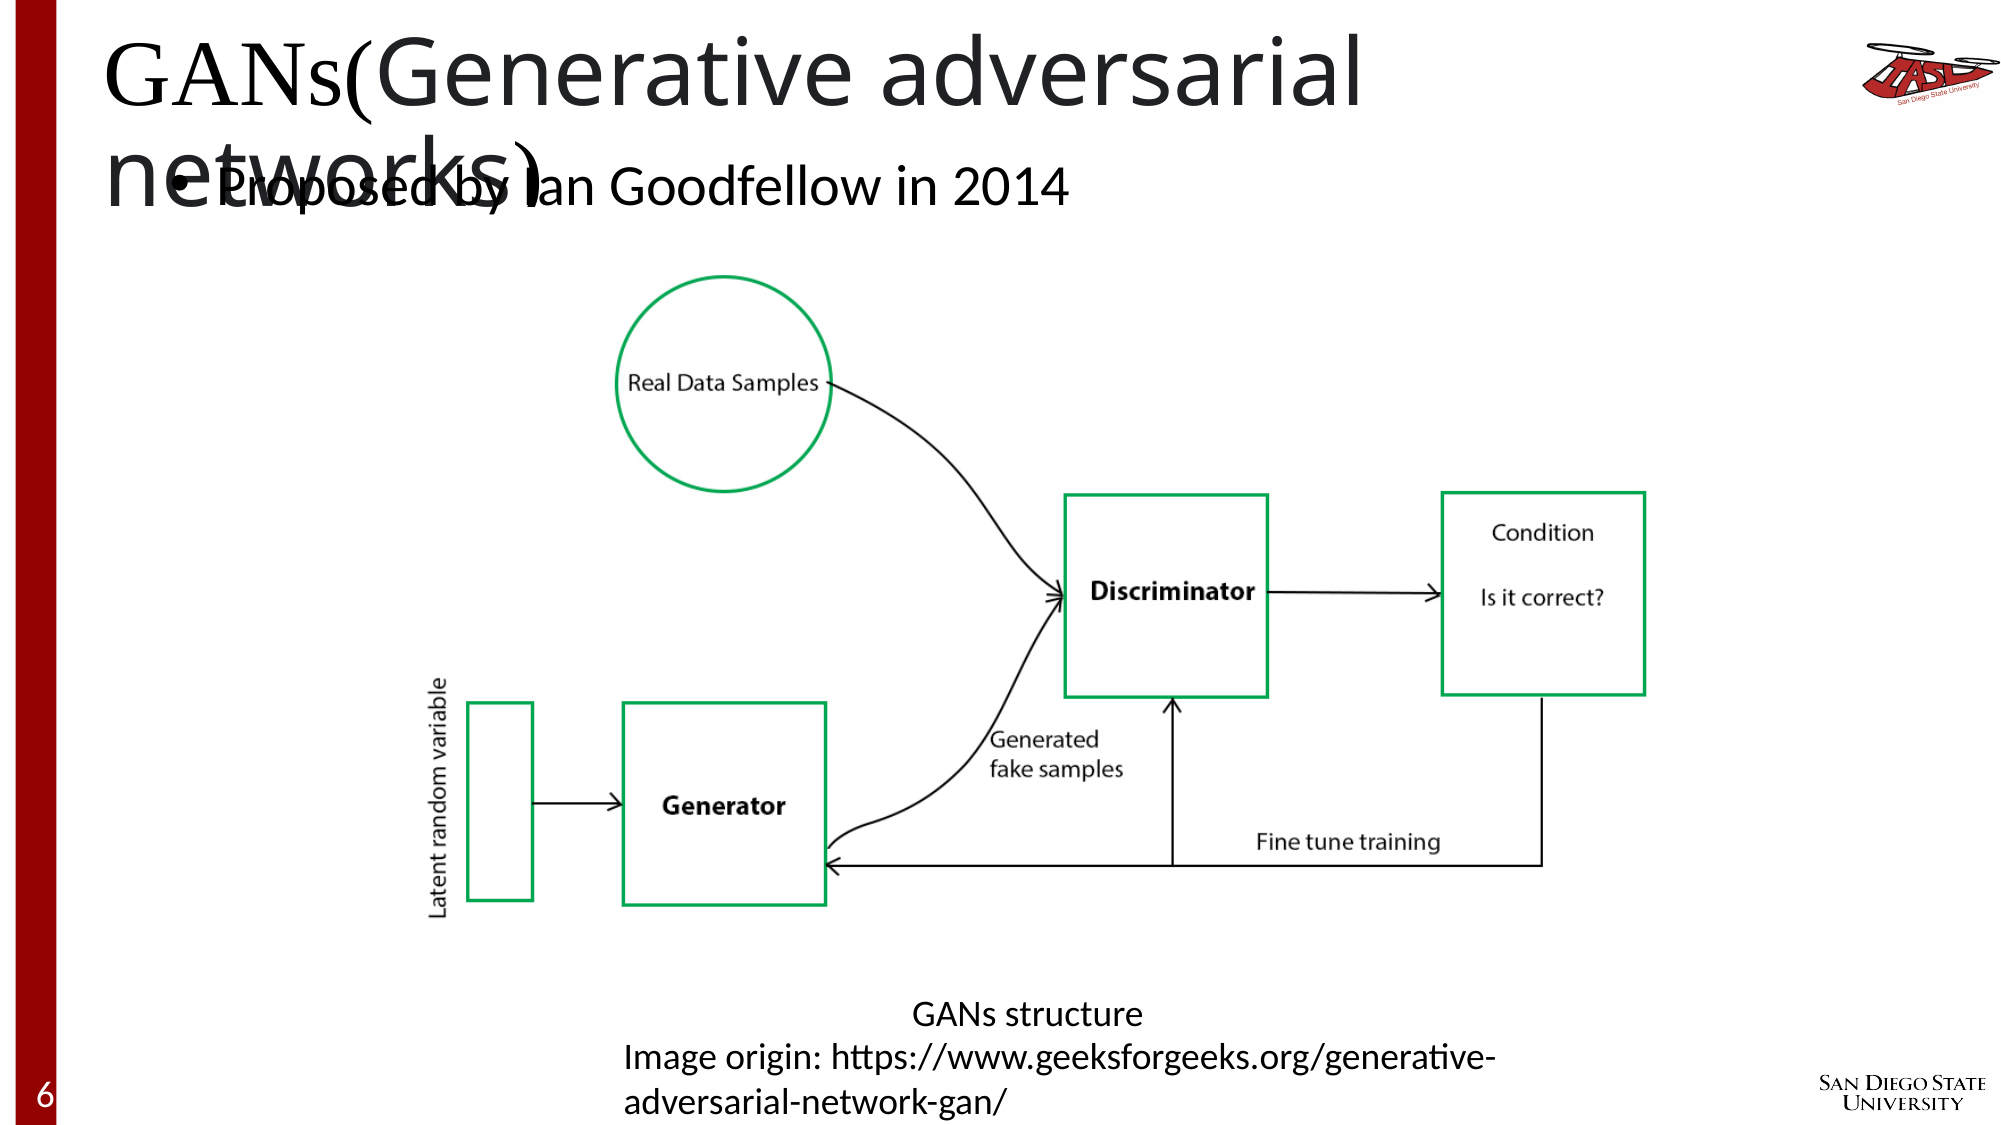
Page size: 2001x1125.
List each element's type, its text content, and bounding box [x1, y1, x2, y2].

picture [1858, 0, 2001, 145]
list GANs(Generative adversarial networks) [88, 16, 1706, 140]
slide_number 6 [0, 1062, 70, 1123]
picture [1816, 1068, 1990, 1115]
picture [273, 207, 1727, 1025]
text_box Image origin: https://www.geeksforgeeks.org/generative-adversarial-network-gan/ [608, 1025, 1624, 1125]
text_box Proposed by Ian Goodfellow in 2014 [154, 140, 1520, 225]
